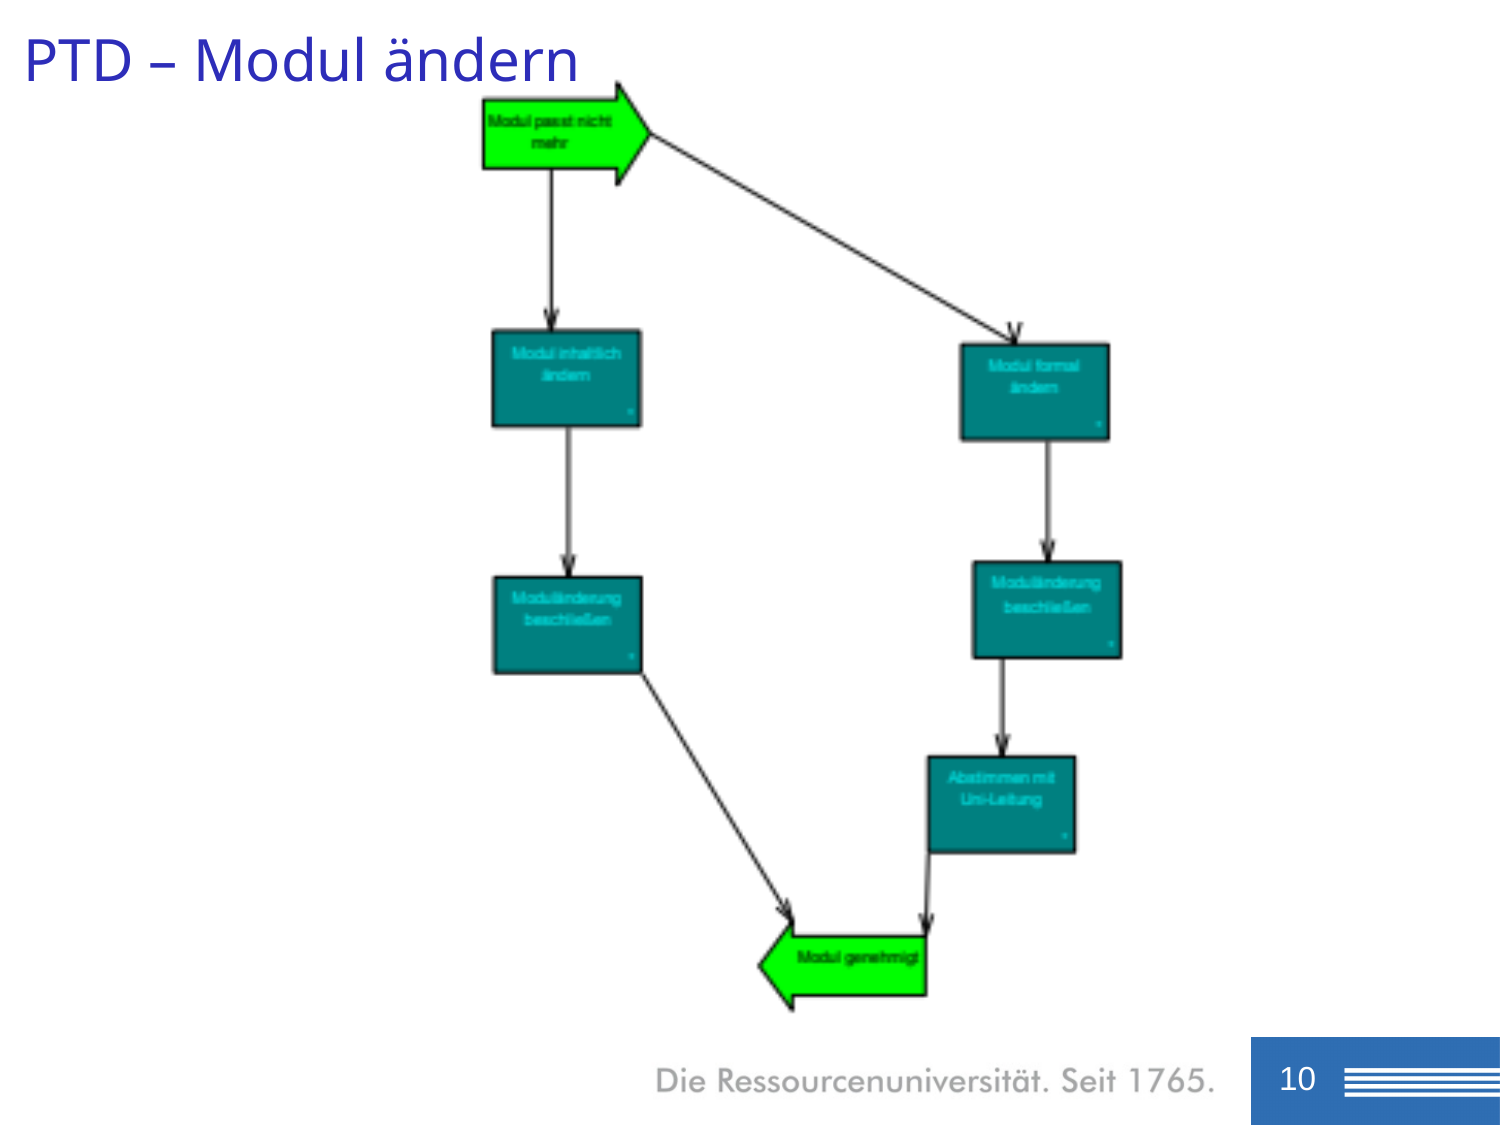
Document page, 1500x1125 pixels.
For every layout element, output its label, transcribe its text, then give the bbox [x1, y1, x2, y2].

picture [52, 66, 1198, 1125]
footer 10 [1202, 1050, 1332, 1125]
text_box PTD – Modul ändern [8, 16, 596, 101]
picture [1251, 1037, 1500, 1125]
